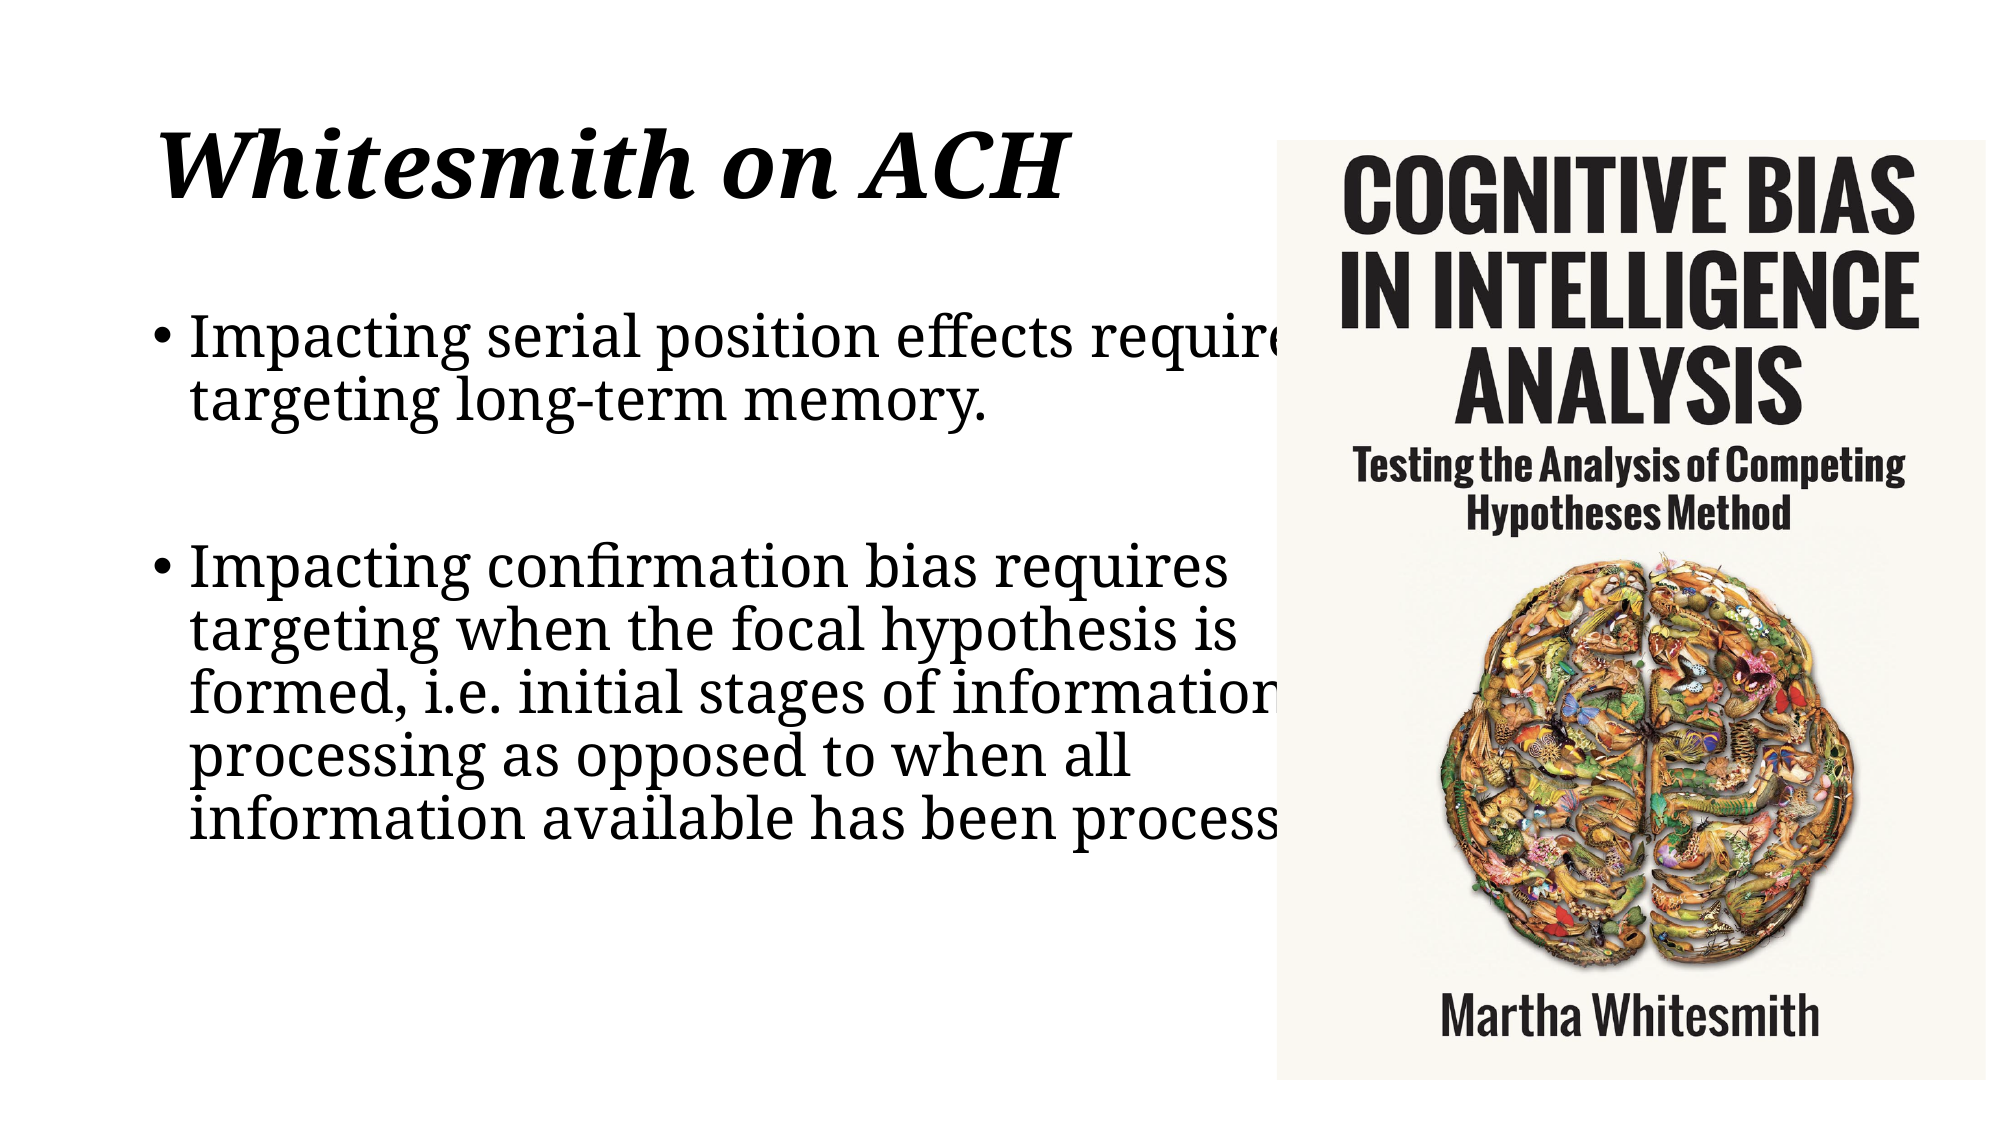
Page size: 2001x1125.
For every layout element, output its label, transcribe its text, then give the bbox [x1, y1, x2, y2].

list Impacting serial position effects requires targeting long-term memory. Impacting confirmation bias requires targeting when the focal hypothesis is formed, i.e. initial stages of information processing as opposed to when all information available has been processed. [137, 299, 1276, 1014]
title Whitesmith on ACH [137, 59, 1863, 278]
picture [1276, 139, 1987, 1081]
